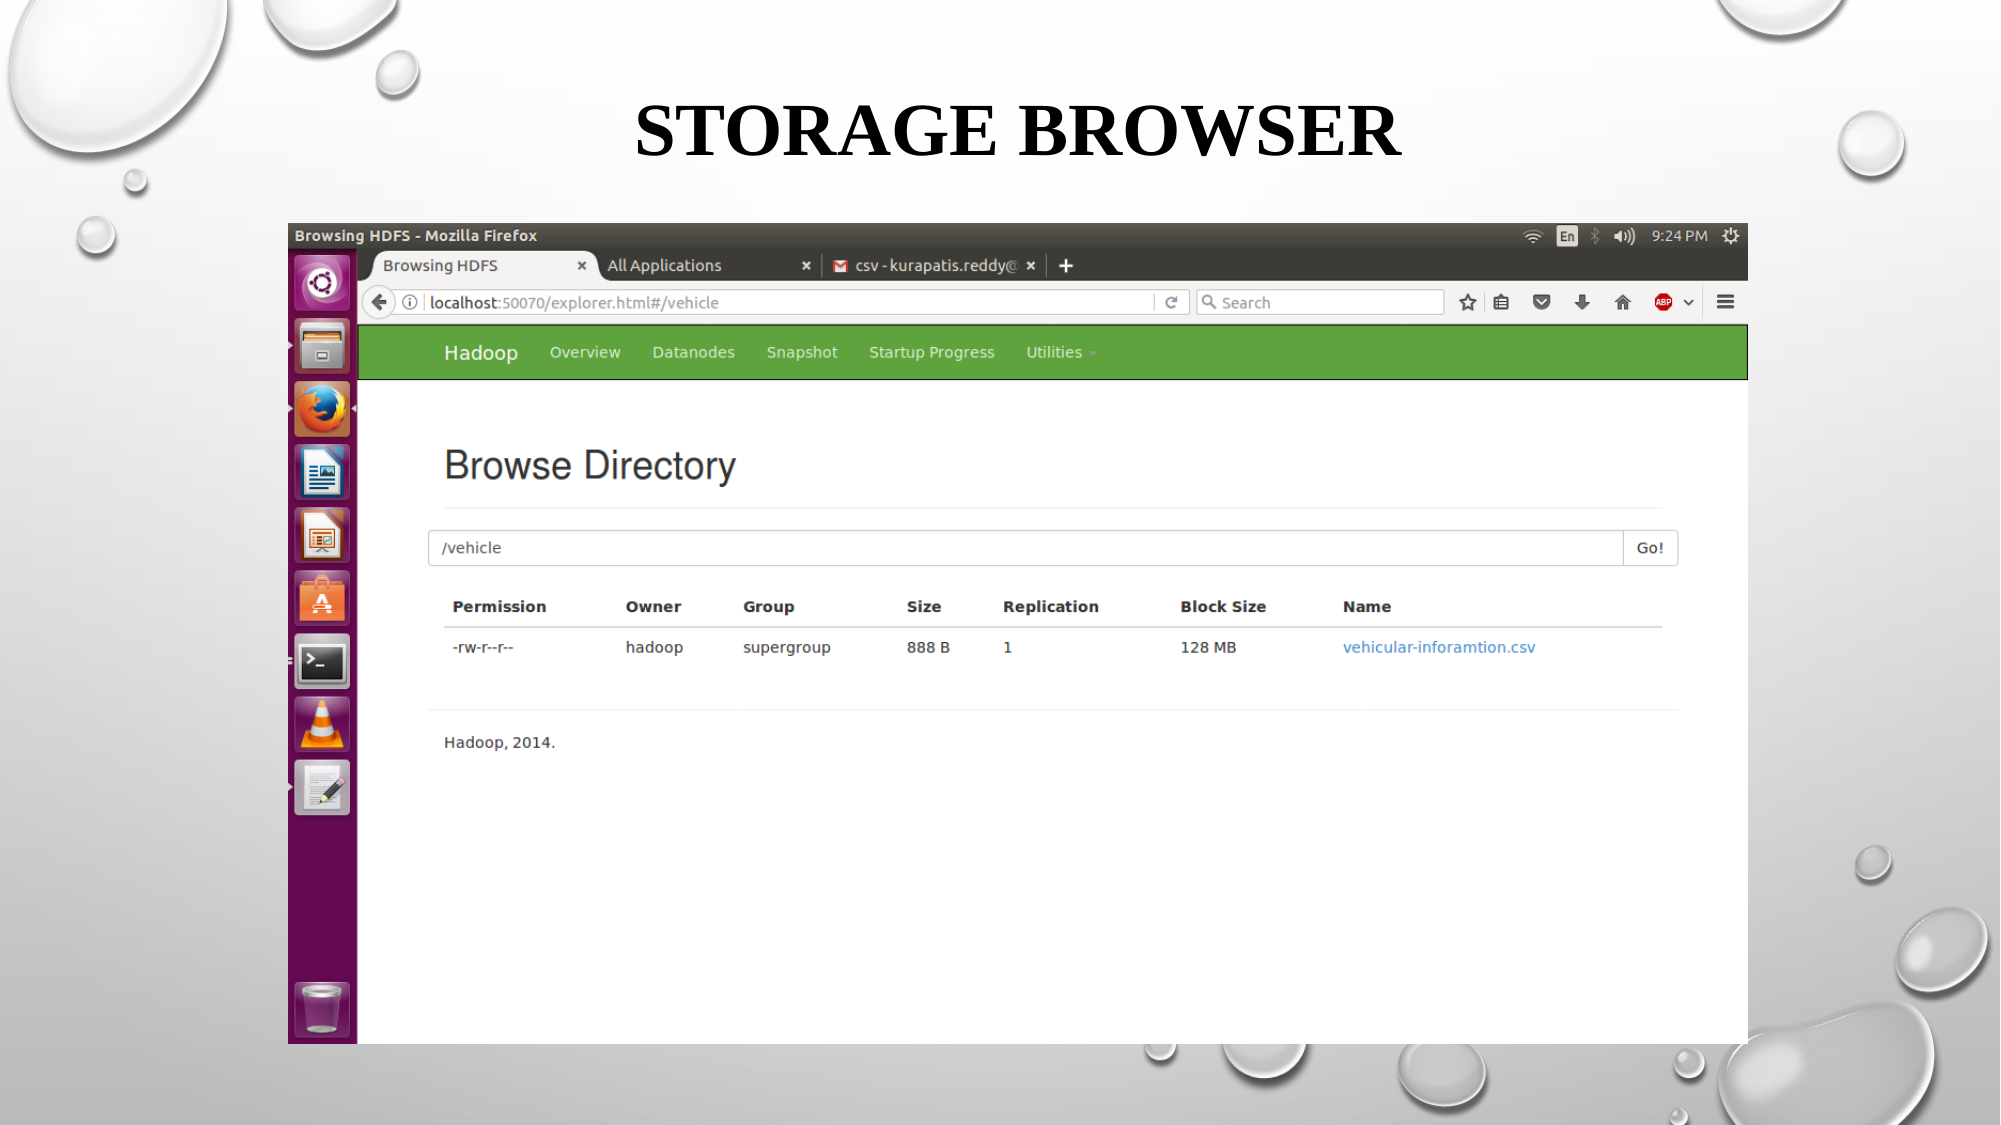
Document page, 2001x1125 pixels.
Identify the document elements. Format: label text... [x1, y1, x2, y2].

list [288, 223, 1748, 1044]
title Storage browser [167, 0, 1869, 262]
picture [0, 0, 2000, 1125]
